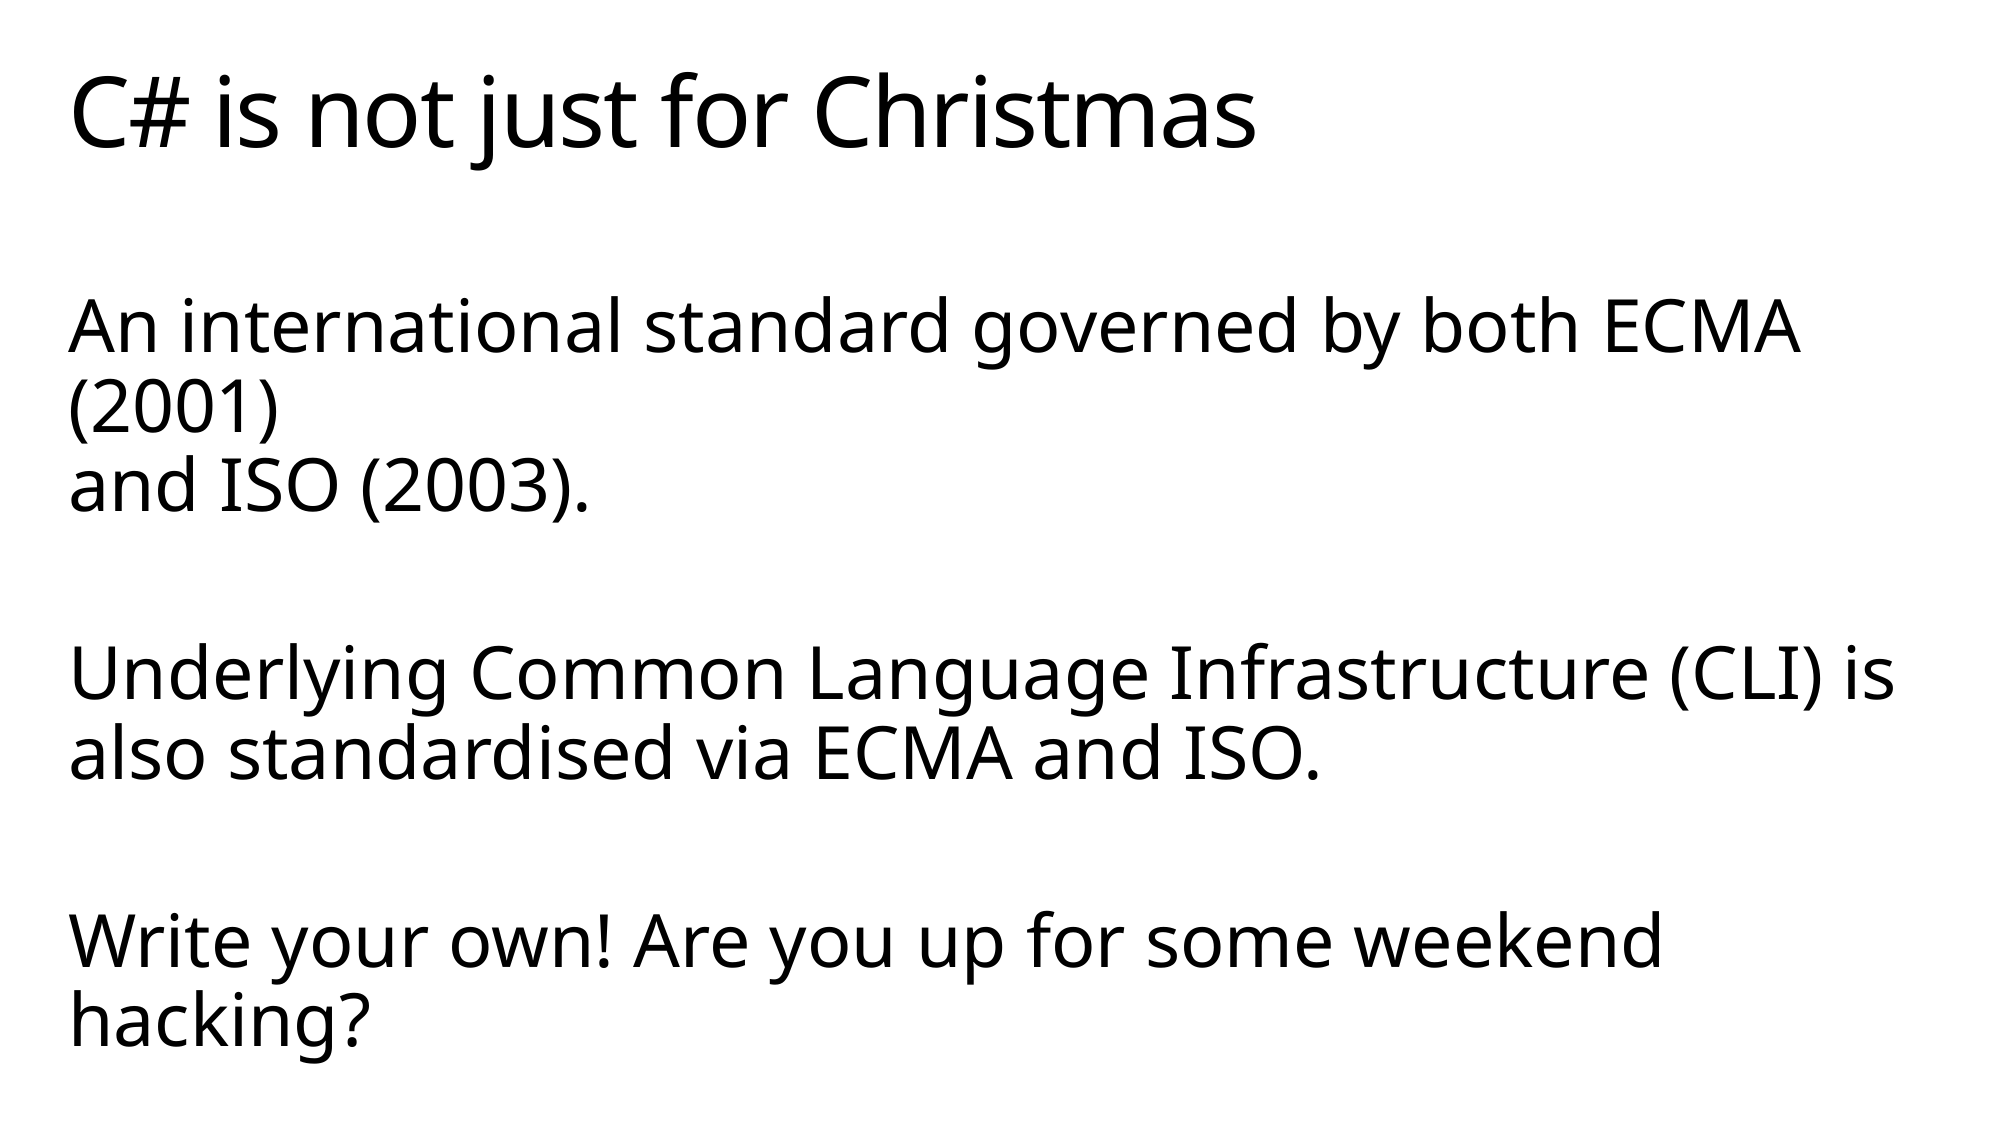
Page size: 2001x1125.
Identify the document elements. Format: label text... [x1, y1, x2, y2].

title C# is not just for Christmas [44, 47, 1957, 196]
list An international standard governed by both ECMA (2001) and ISO (2003). Underlying Common Language Infrastructure (CLI) is also standardised via ECMA and ISO. Write your own! Are you up for some weekend hacking? [44, 195, 1956, 938]
